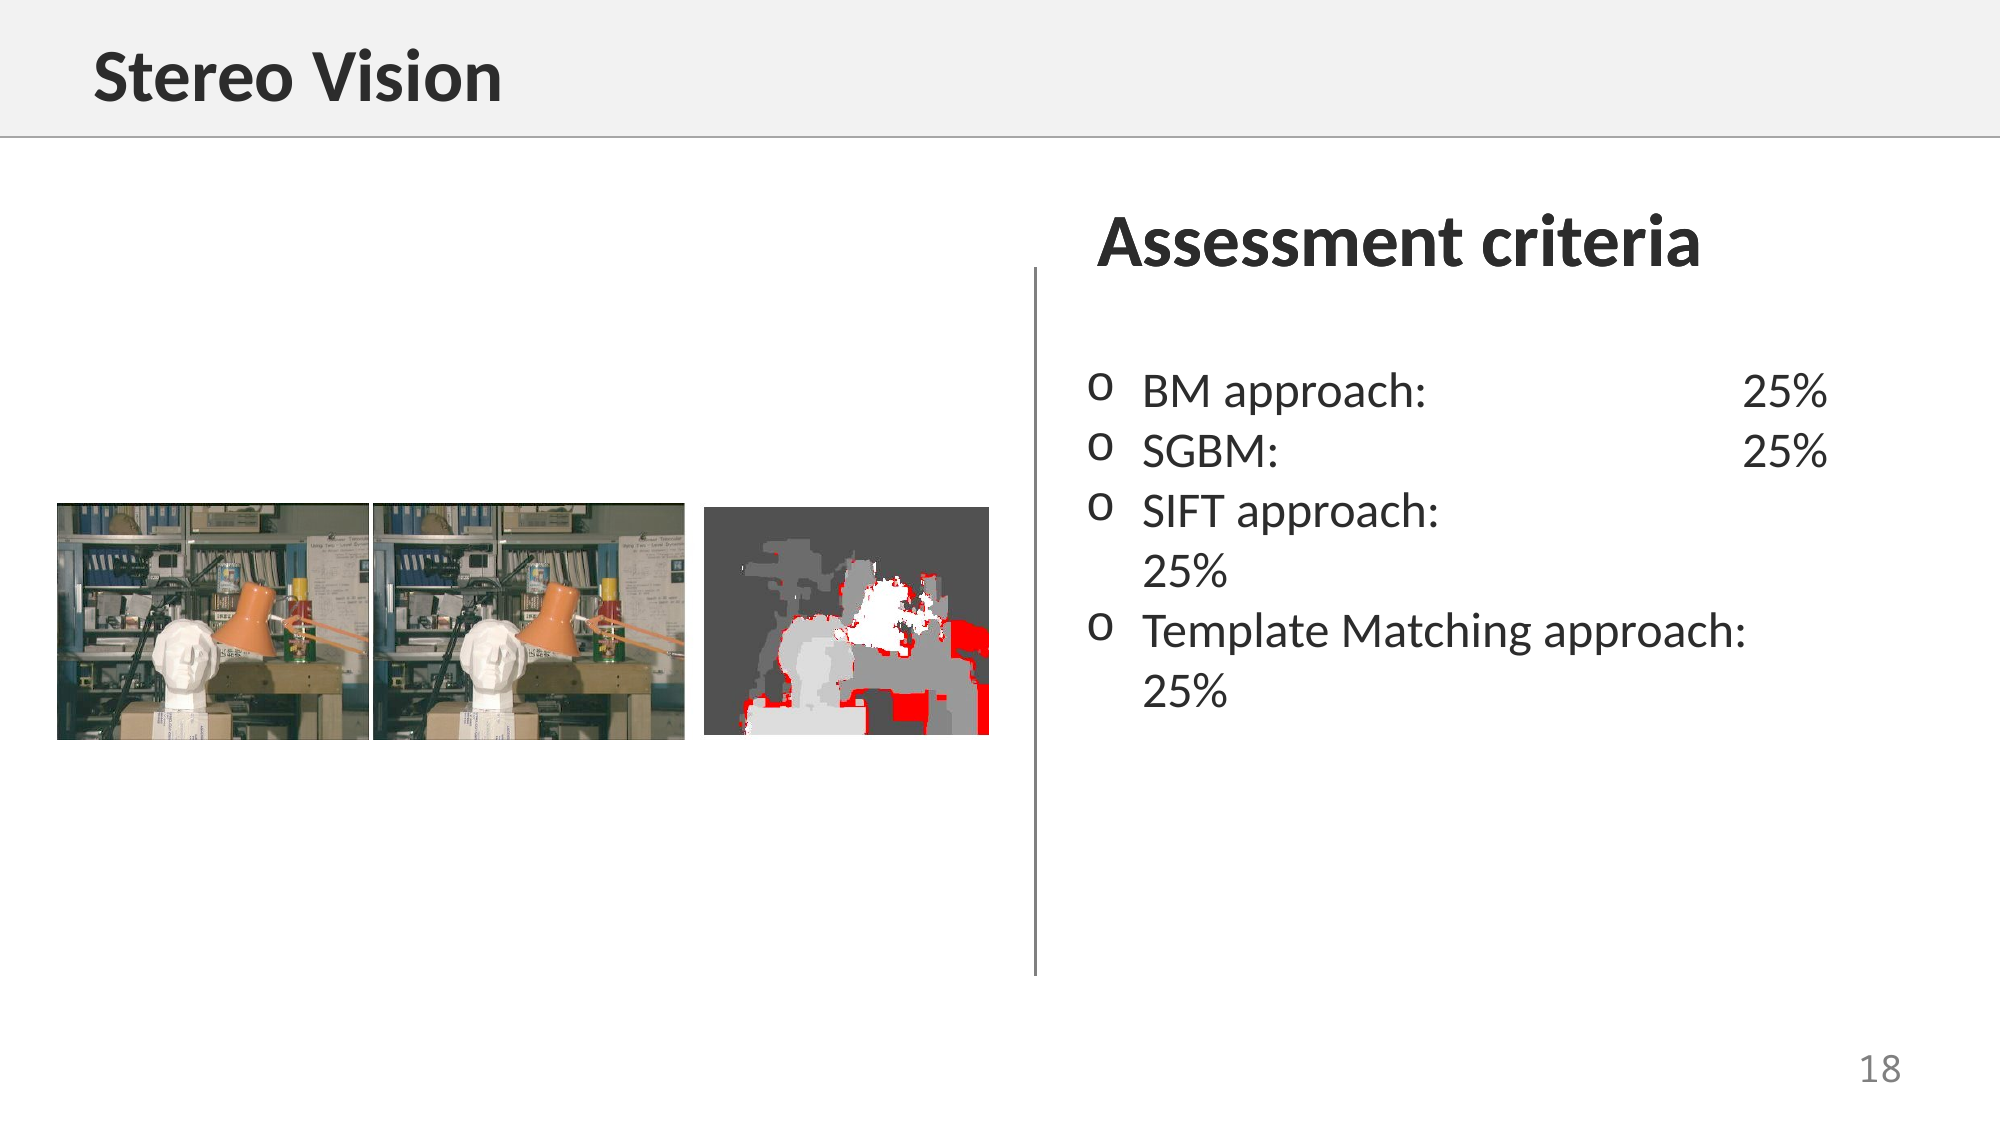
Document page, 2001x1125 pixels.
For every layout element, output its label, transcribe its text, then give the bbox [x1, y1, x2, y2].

text_box Stereo Vision [78, 19, 1544, 124]
text_box BM approach: 25% SGBM: 25% SIFT approach: 25% Template Matching approach: 25% [1070, 349, 1945, 725]
text_box Assessment criteria [1082, 184, 1922, 290]
picture [57, 503, 989, 740]
